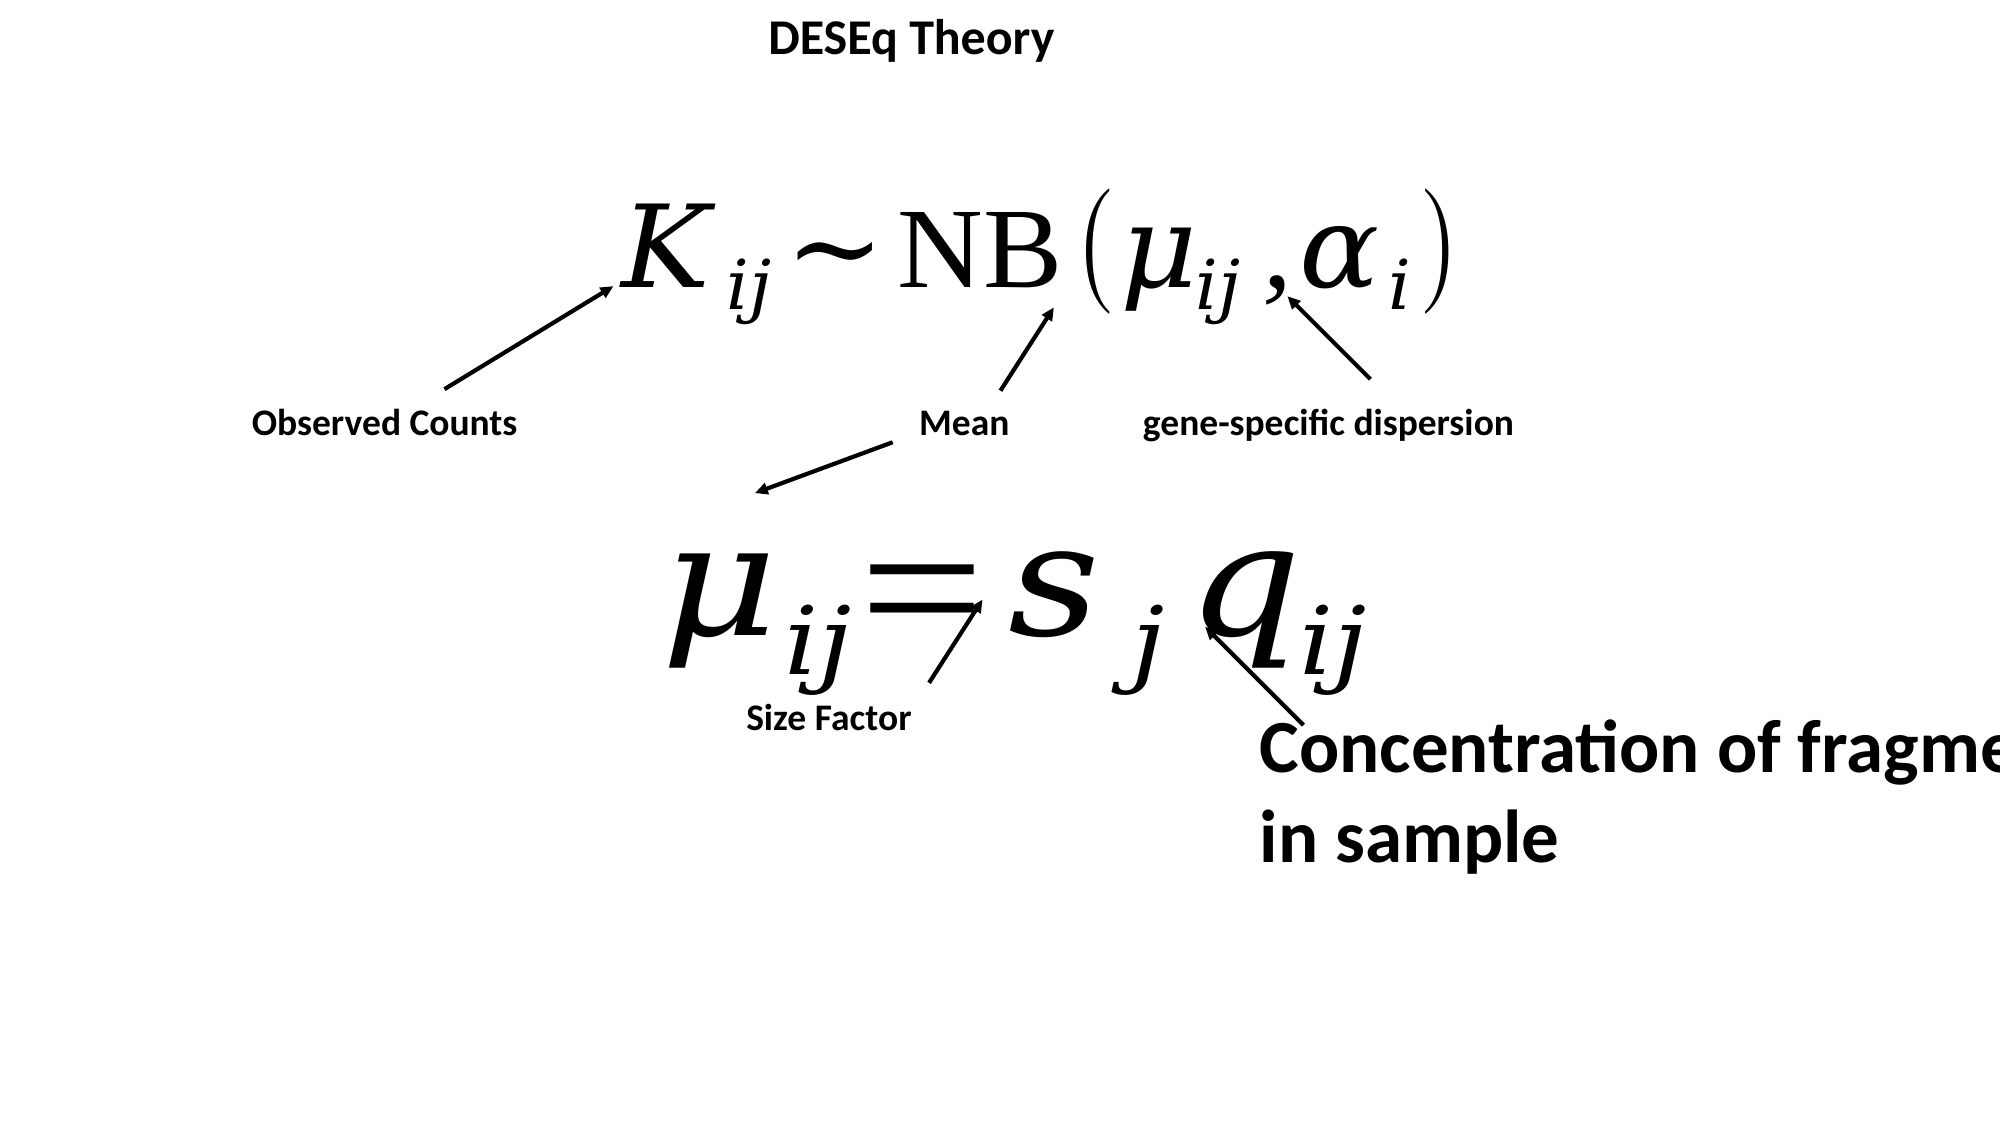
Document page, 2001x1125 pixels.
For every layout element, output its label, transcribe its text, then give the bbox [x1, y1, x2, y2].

text_box DESEq Theory [764, 0, 1060, 69]
text_box Mean [914, 394, 1014, 448]
text_box [755, 442, 893, 495]
text_box [1287, 296, 1371, 380]
text_box gene-specific dispersion [1138, 394, 1519, 448]
text_box [444, 286, 614, 390]
text_box [928, 599, 983, 683]
text_box Concentration of fragments in sample [1255, 693, 2000, 882]
text_box [1205, 626, 1304, 726]
text_box [1000, 307, 1054, 391]
text_box Observed Counts [247, 394, 523, 448]
text_box Size Factor [742, 688, 917, 742]
